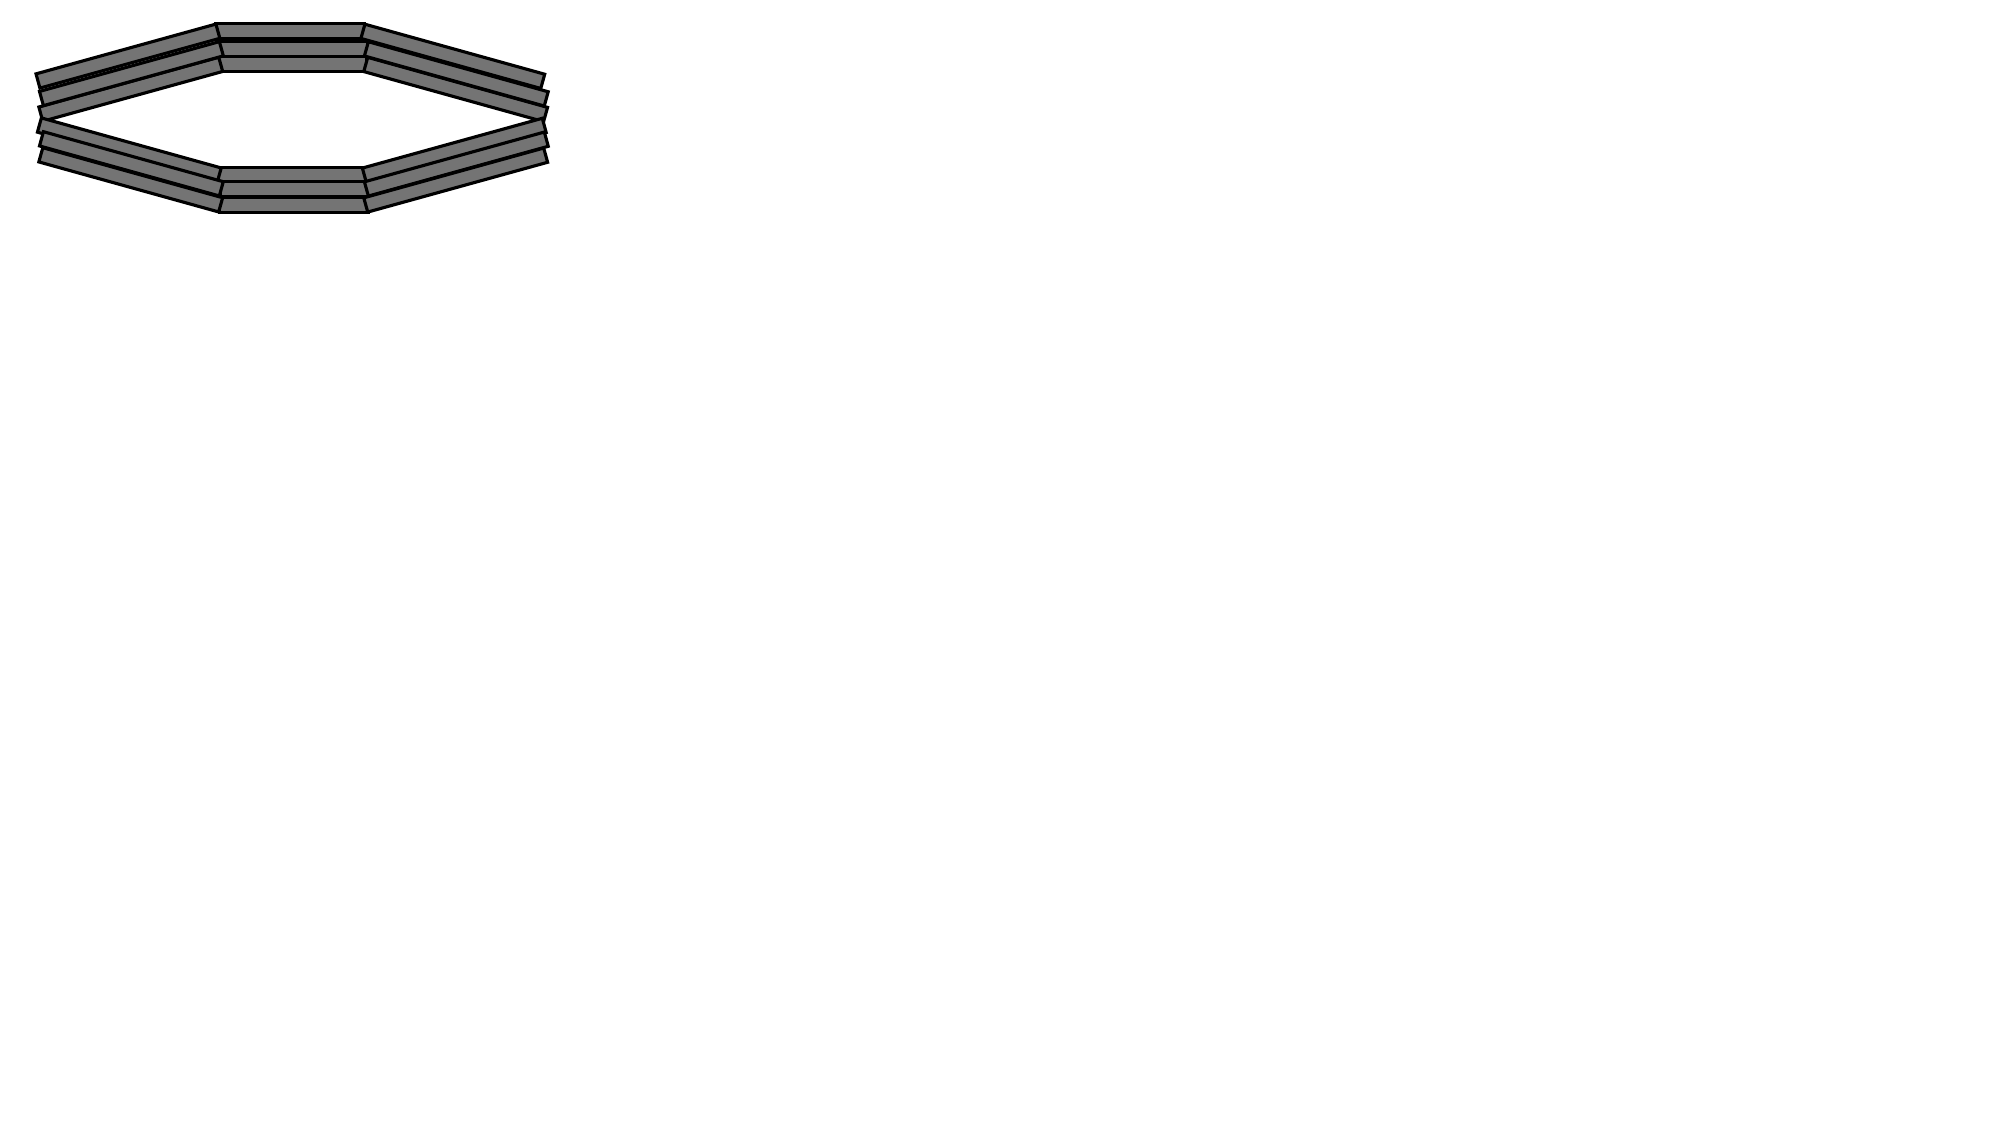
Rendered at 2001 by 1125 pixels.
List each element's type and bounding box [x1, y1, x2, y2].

text_box [33, 23, 547, 65]
text_box [35, 142, 549, 184]
text_box [36, 172, 550, 213]
text_box [37, 156, 551, 197]
text_box [36, 65, 550, 98]
text_box [37, 40, 551, 82]
